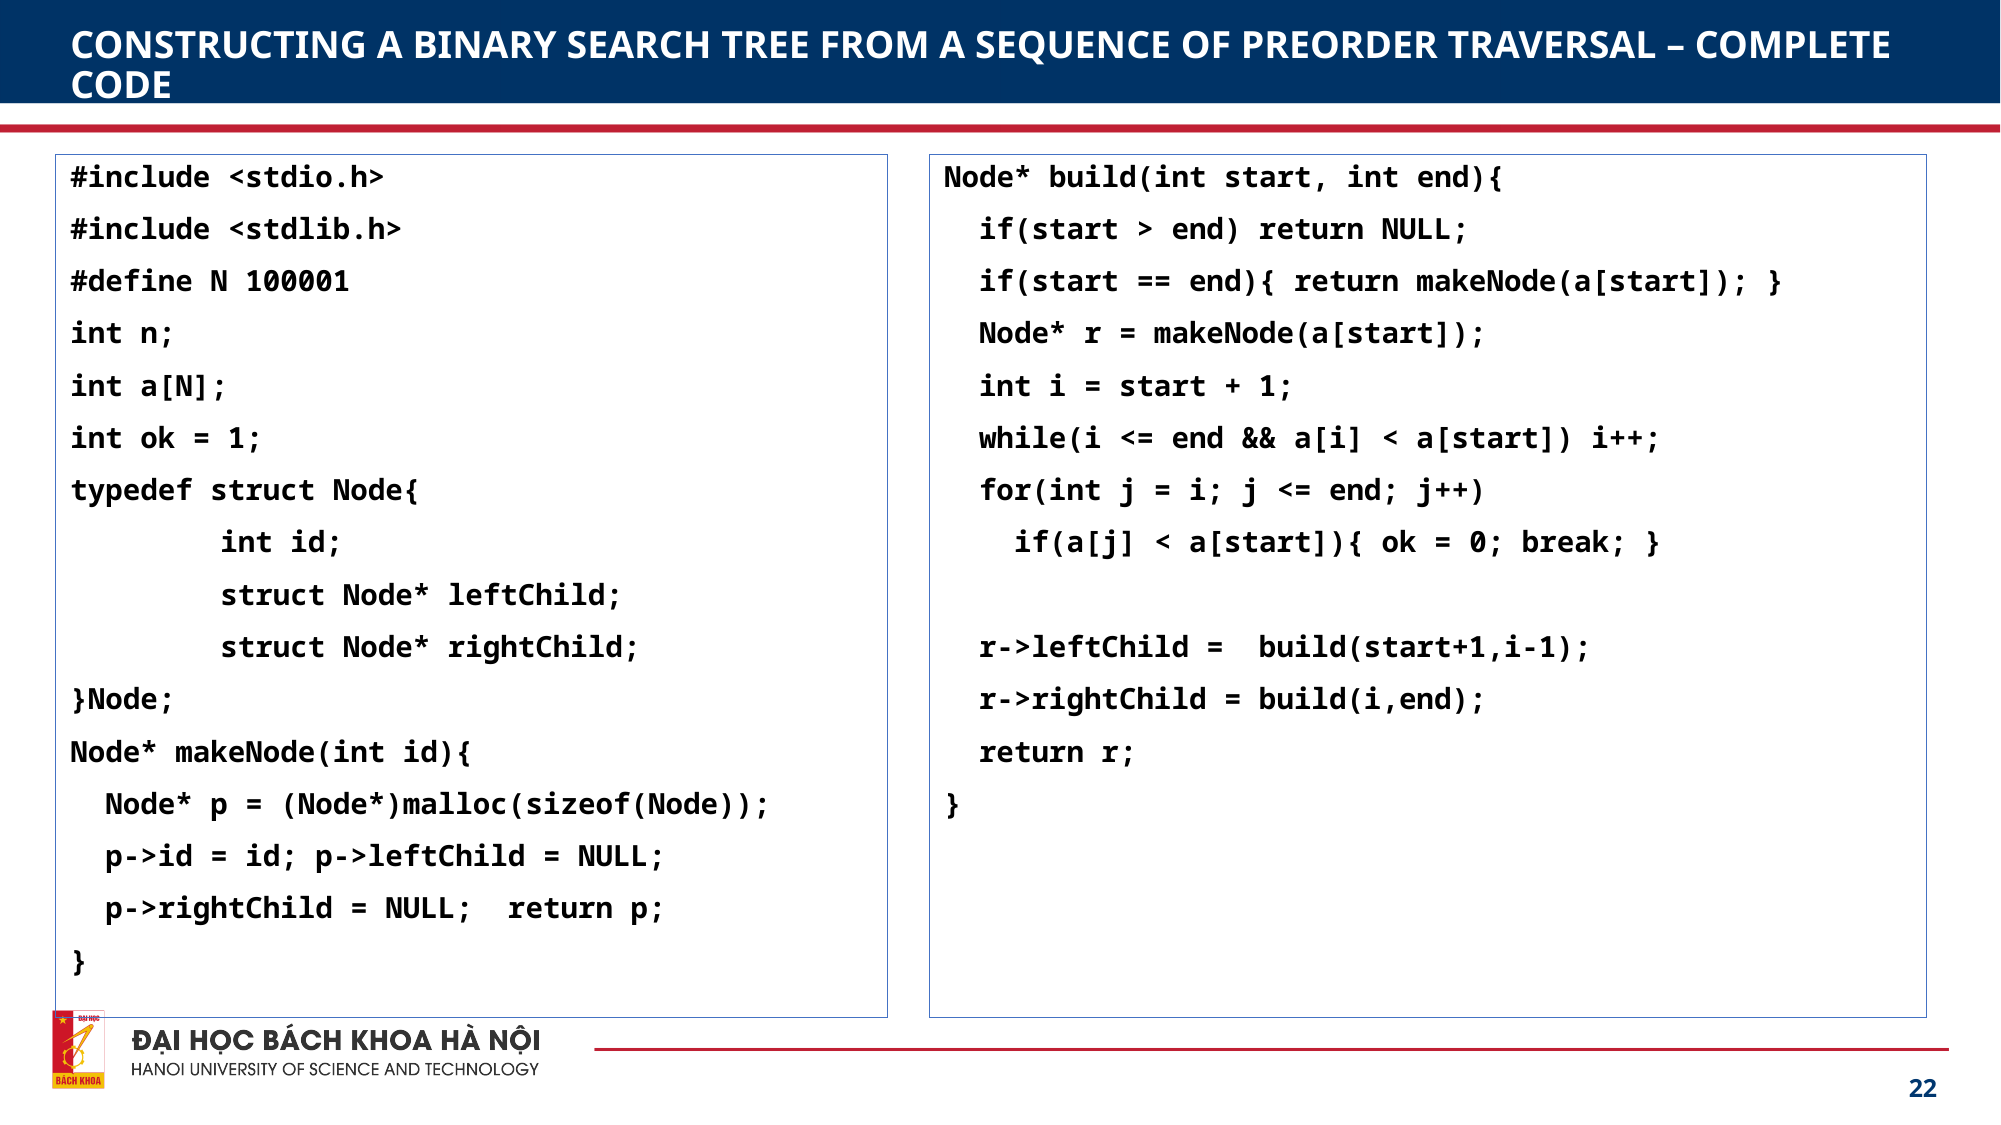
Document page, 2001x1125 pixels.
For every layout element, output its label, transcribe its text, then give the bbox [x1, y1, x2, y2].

text_box Node* build(int start, int end){ if(start > end) return NULL; if(start == end){ return makeNode(a[start]); } Node* r = makeNode(a[start]); int i = start + 1; while(i <= end && a[i] < a[start]) i++; for(int j = i; j <= end; j++) if(a[j] < a[start]){ ok = 0; break; } r->leftChild = build(start+1,i-1); r->rightChild = build(i,end); return r; } [929, 154, 1927, 1018]
picture [0, 0, 2001, 1125]
title CONSTRUCTING A BINARY SEARCH TREE FROM A SEQUENCE OF PREORDER TRAVERSAL – COMPLETE CODE [55, 18, 2000, 90]
slide_number 22 [1502, 1065, 1953, 1125]
text_box #include <stdio.h> #include <stdlib.h> #define N 100001 int n; int a[N]; int ok = 1; typedef struct Node{ int id; struct Node* leftChild; struct Node* rightChild; }Node; Node* makeNode(int id){ Node* p = (Node*)malloc(sizeof(Node)); p->id = id; p->leftChild = NULL; p->rightChild = NULL; return p; } [55, 154, 888, 1018]
